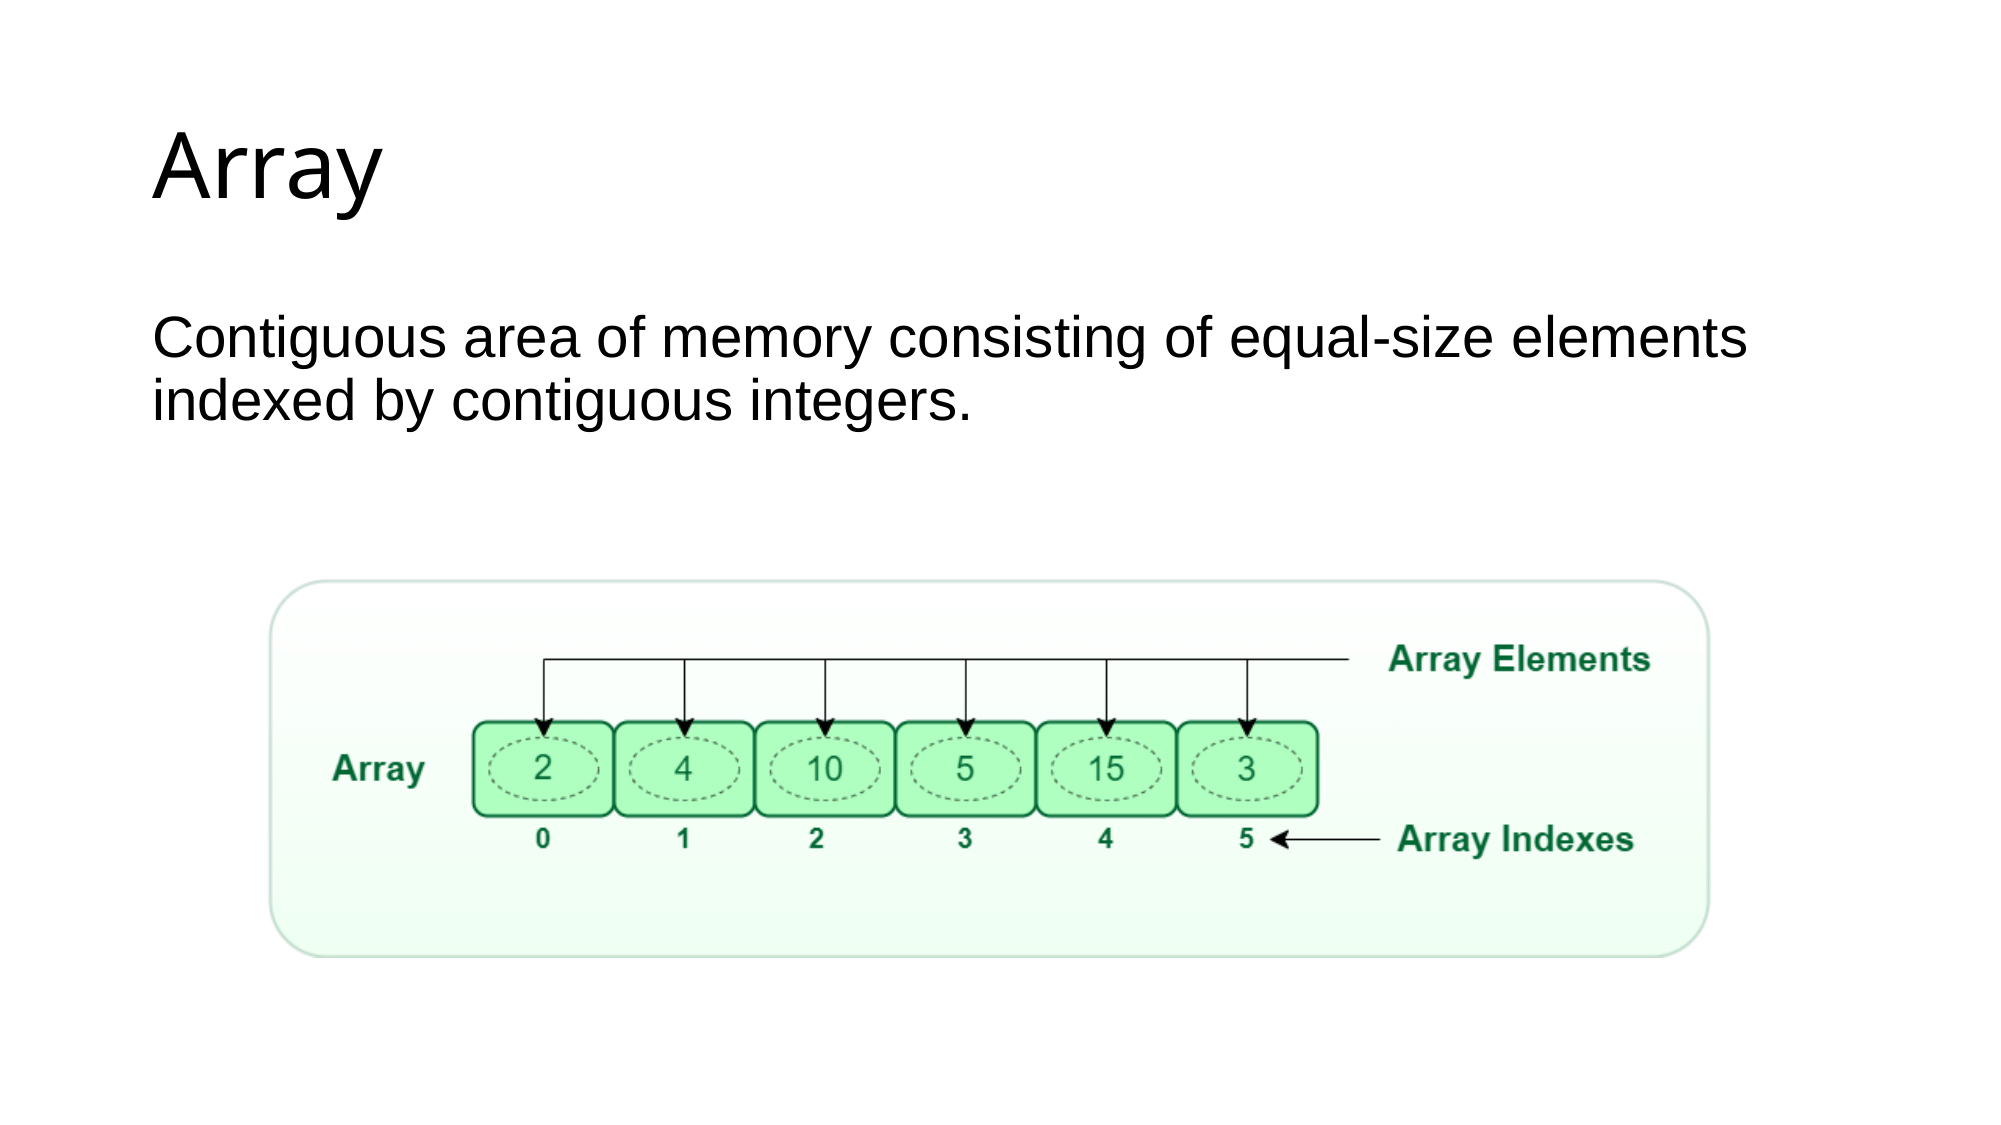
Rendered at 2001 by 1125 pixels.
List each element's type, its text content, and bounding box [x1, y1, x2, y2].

picture [261, 579, 1711, 959]
list Contiguous area of memory consisting of equal-size elements indexed by contiguous integers. [137, 299, 1863, 1014]
title Array [137, 59, 1863, 278]
